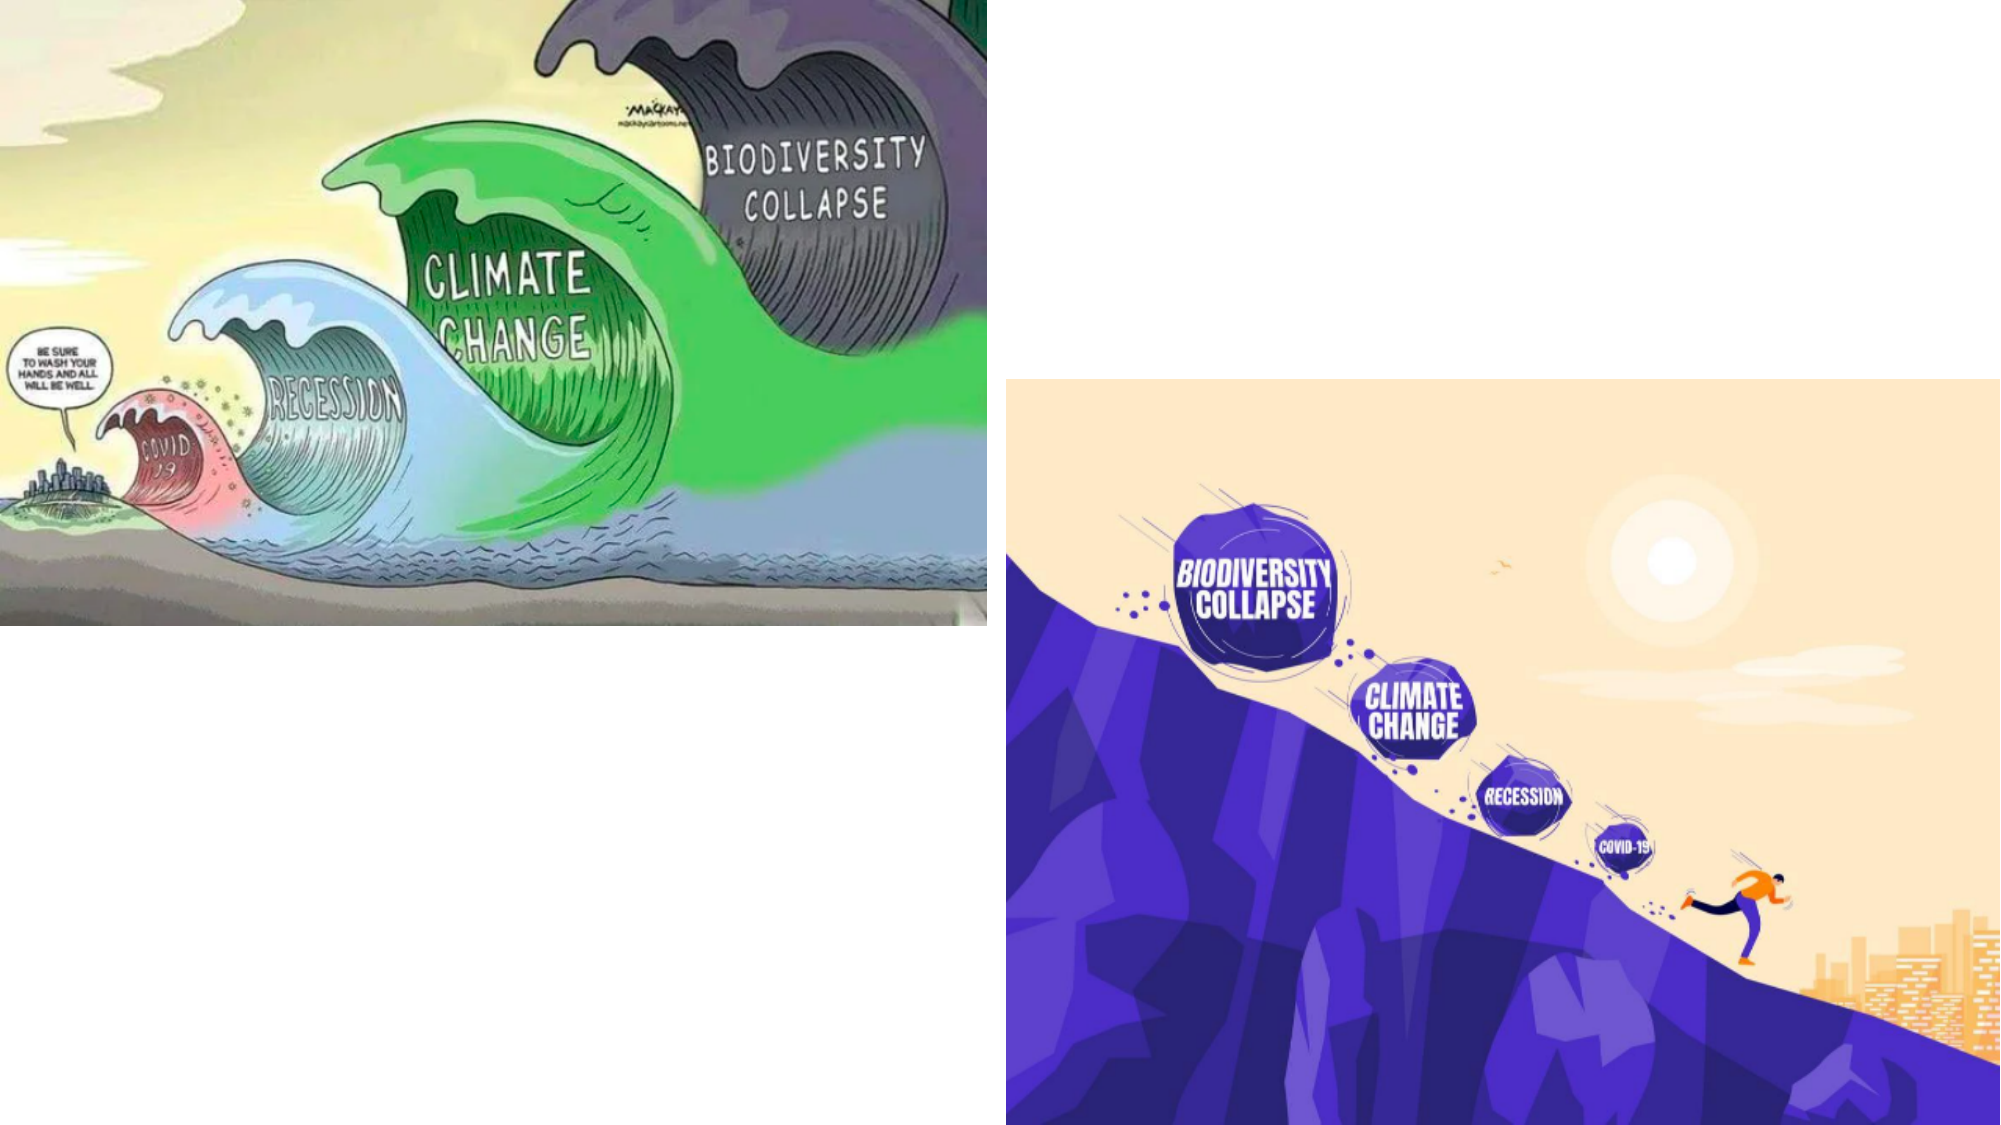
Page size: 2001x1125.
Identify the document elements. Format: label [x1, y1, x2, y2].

picture [0, 0, 987, 626]
picture [1006, 379, 2000, 1125]
